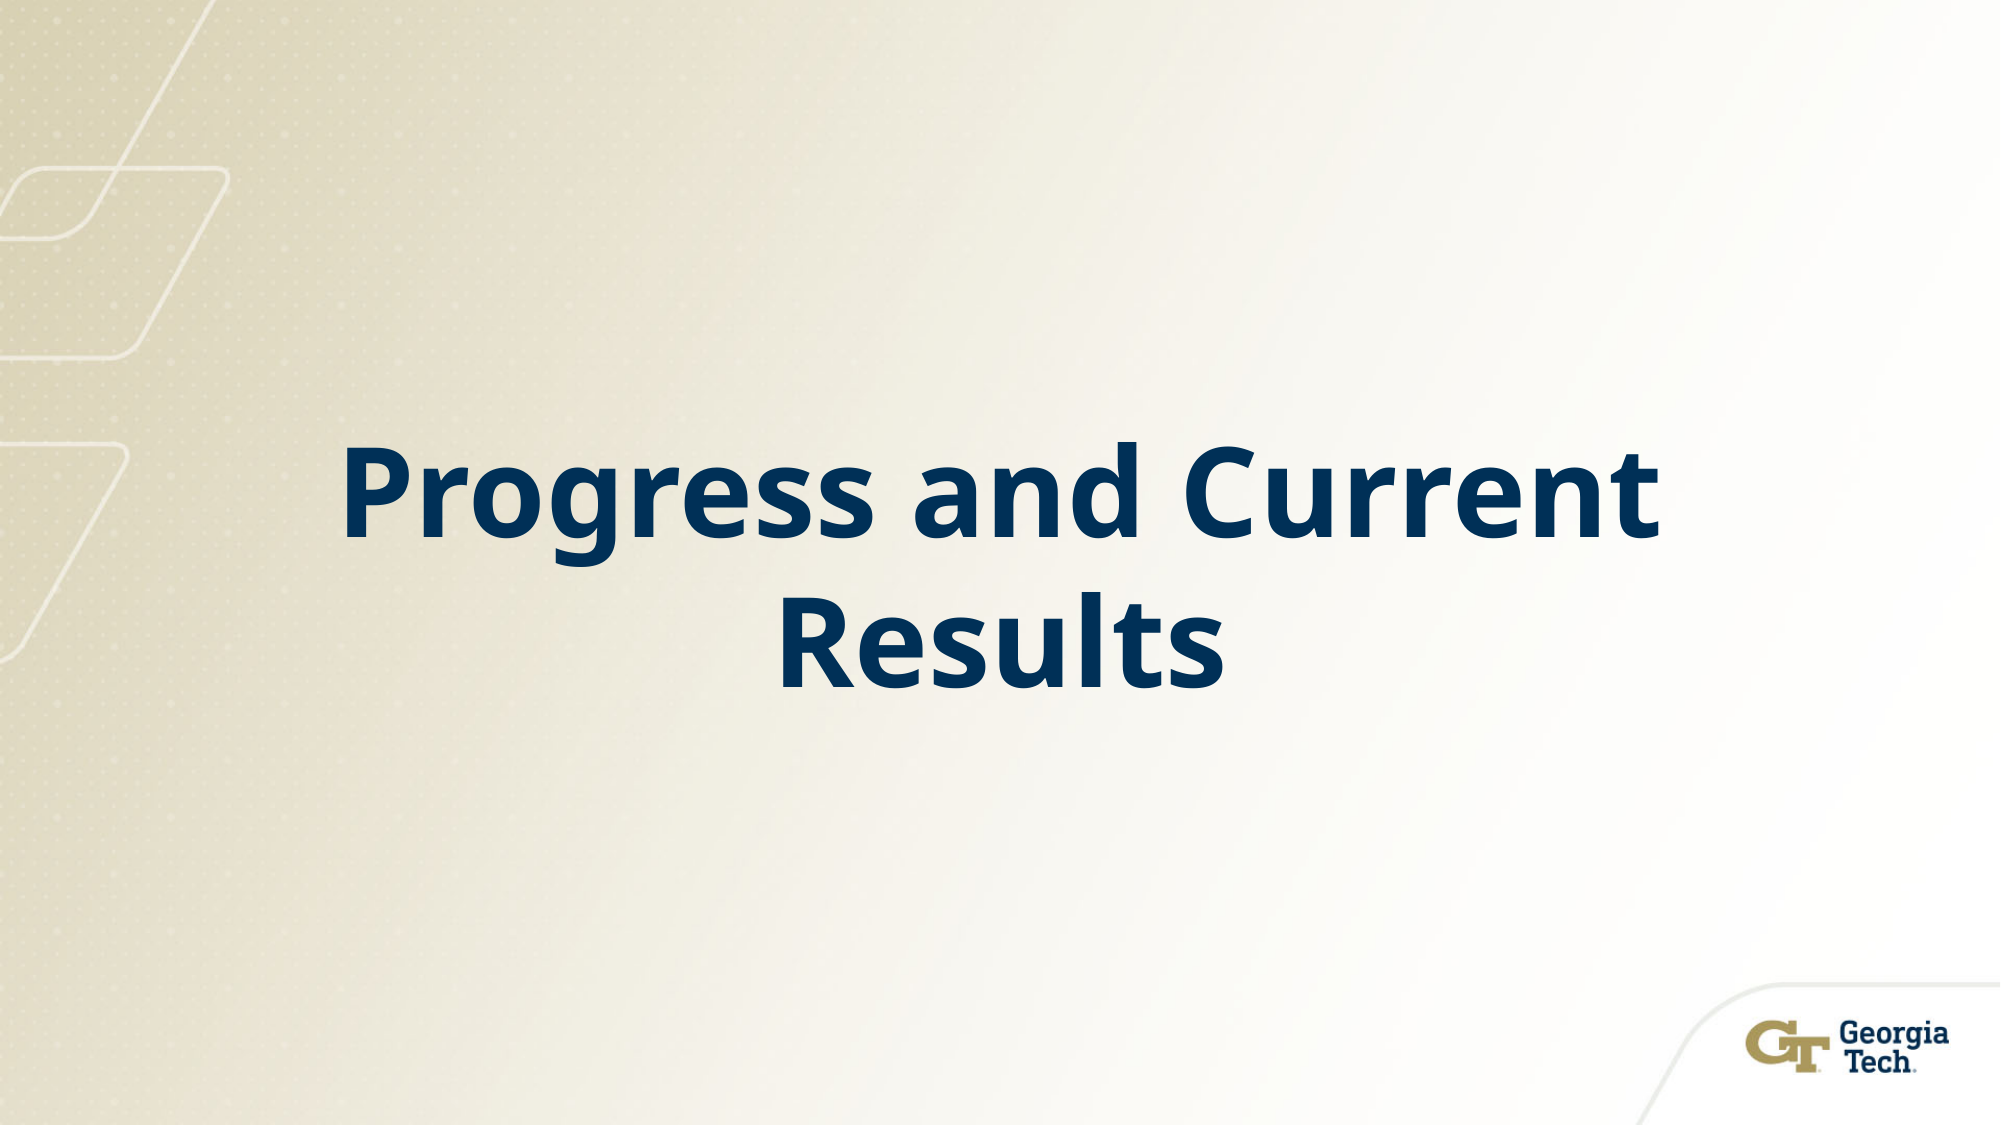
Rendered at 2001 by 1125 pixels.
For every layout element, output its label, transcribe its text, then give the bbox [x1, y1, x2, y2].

title Progress and Current Results [269, 319, 1731, 806]
picture [0, 0, 2001, 1125]
